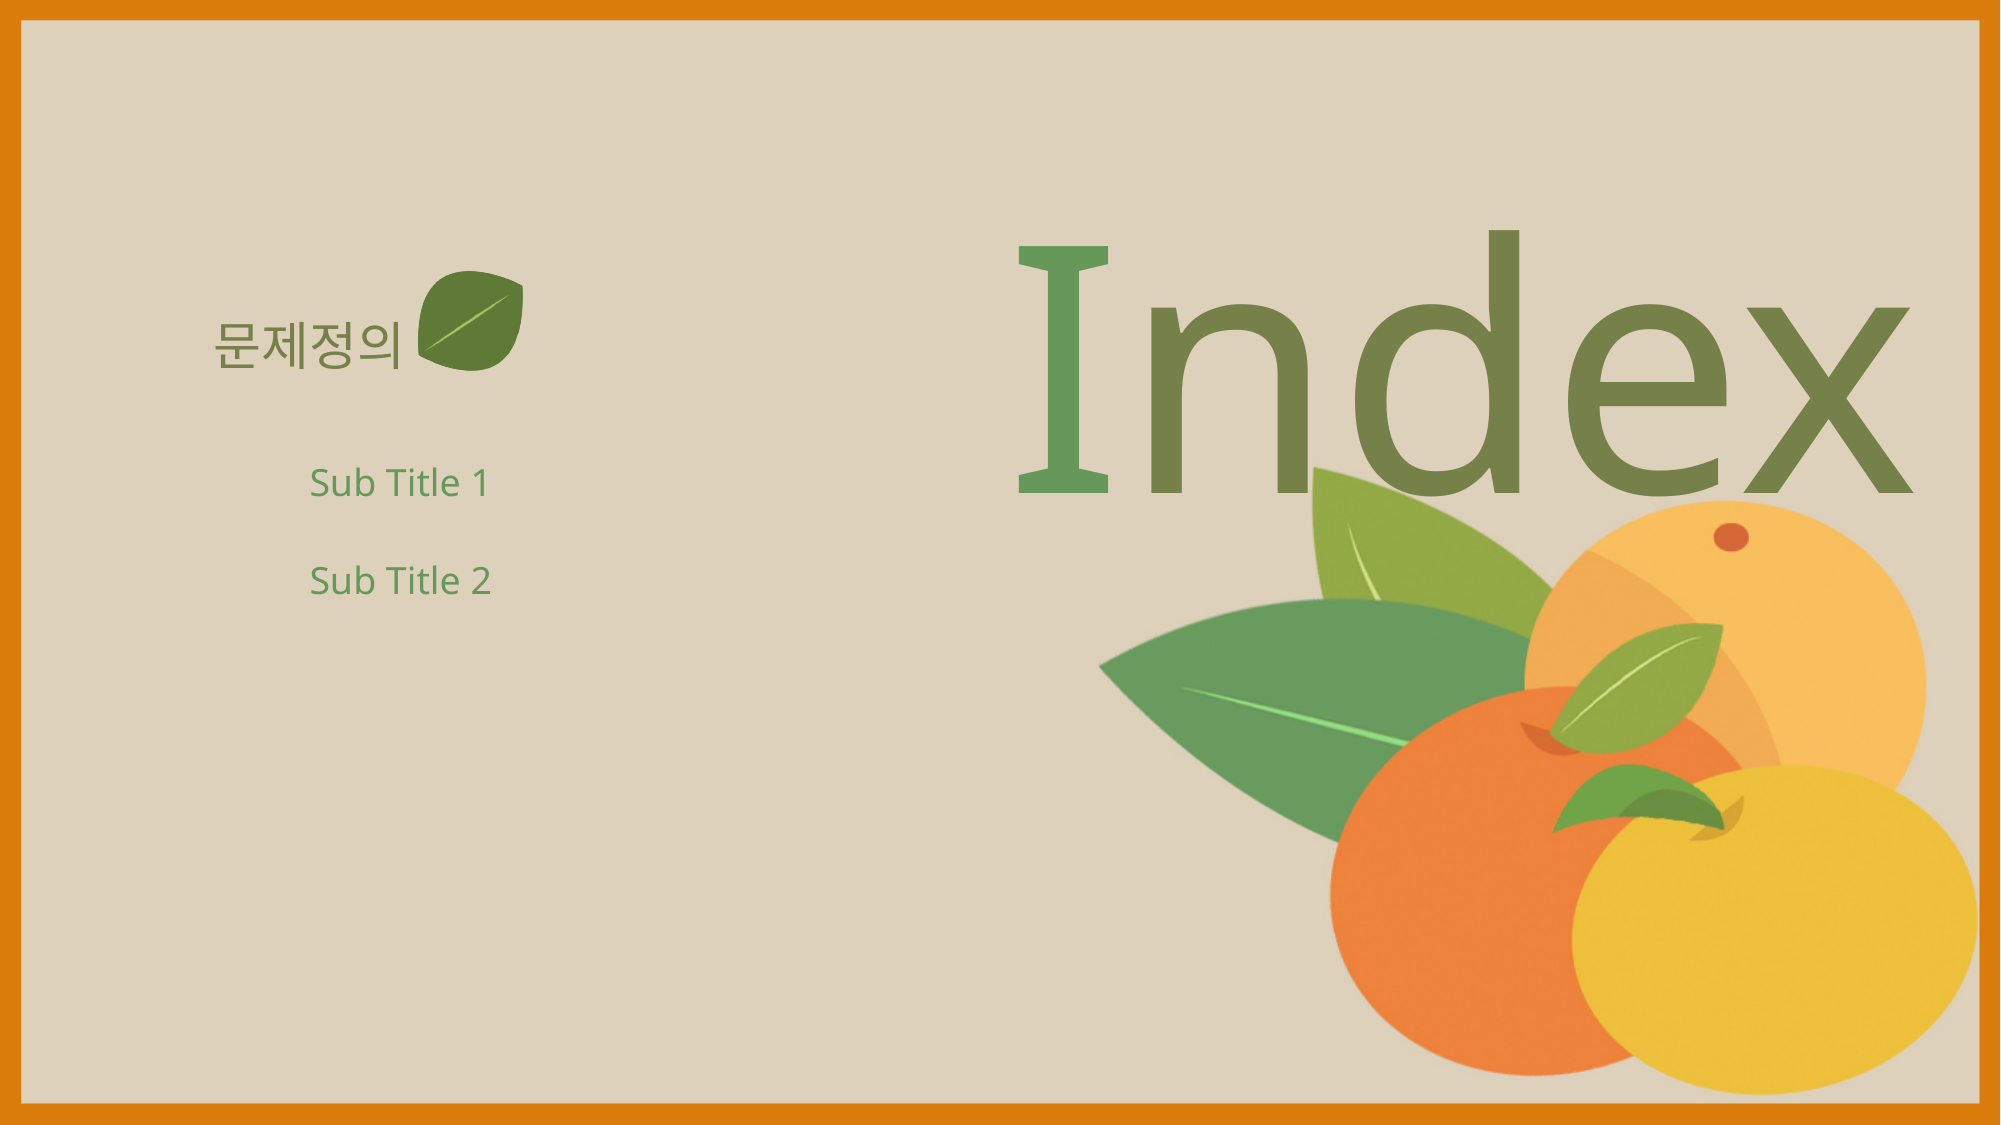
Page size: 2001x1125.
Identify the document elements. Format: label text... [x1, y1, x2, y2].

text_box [189, 262, 534, 653]
picture [0, 0, 2001, 1125]
text_box Index [990, 140, 1935, 571]
